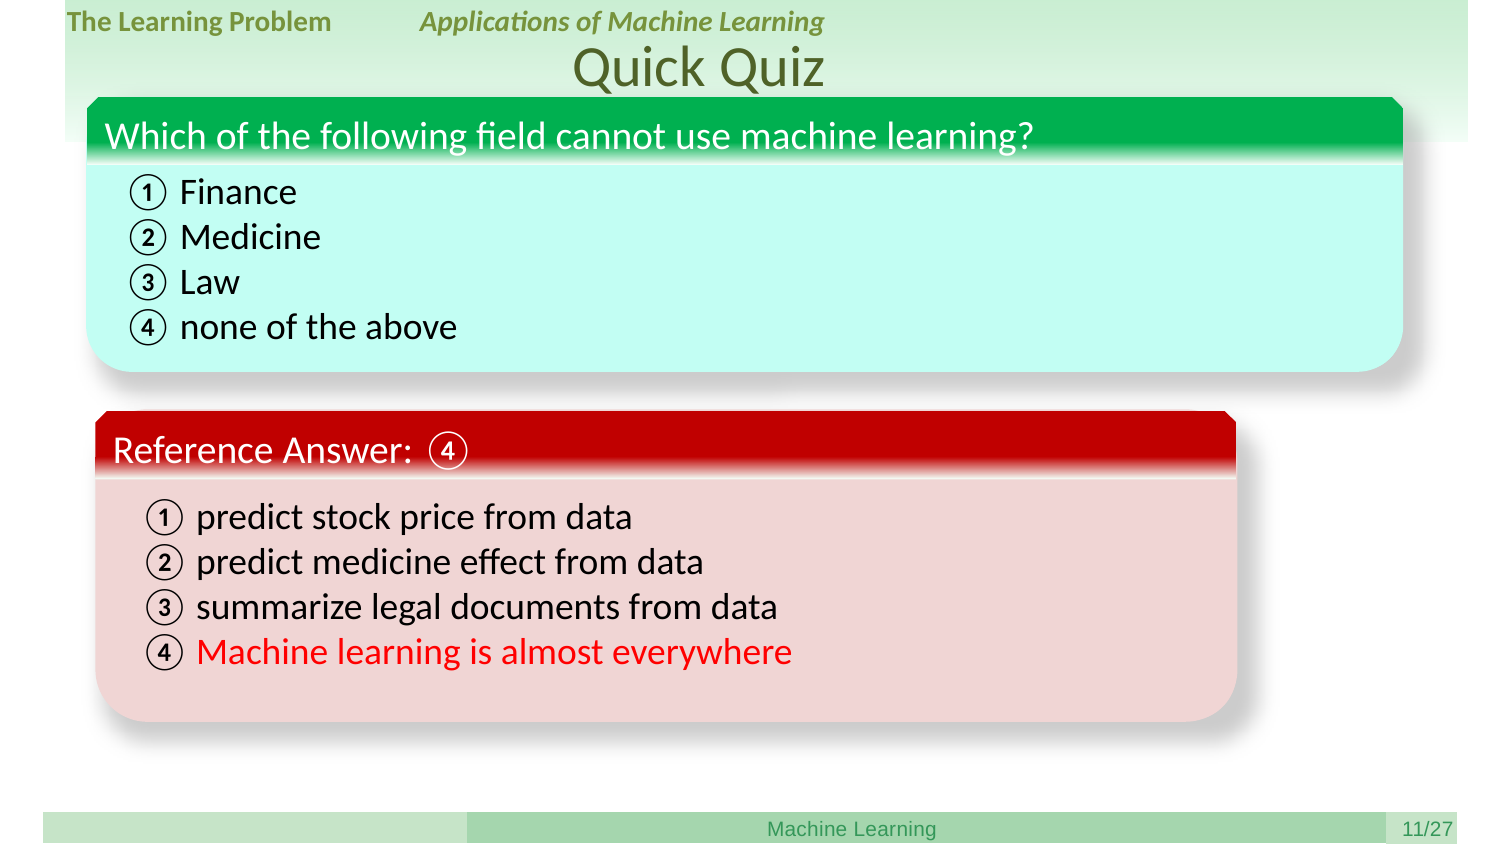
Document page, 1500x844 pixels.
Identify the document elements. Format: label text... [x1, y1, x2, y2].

text_box [42, 811, 467, 844]
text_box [85, 96, 1404, 373]
text_box The Learning Problem [55, 0, 407, 44]
text_box [1385, 812, 1457, 844]
text_box Quick Quiz [212, 21, 1186, 95]
text_box [868, 0, 1470, 143]
text_box [467, 811, 1387, 844]
text_box [64, 44, 212, 143]
slide_number /27 [1393, 815, 1457, 842]
text_box Applications of Machine Learning [407, 0, 868, 44]
footer Machine Learning [765, 815, 1089, 842]
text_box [95, 409, 1238, 723]
